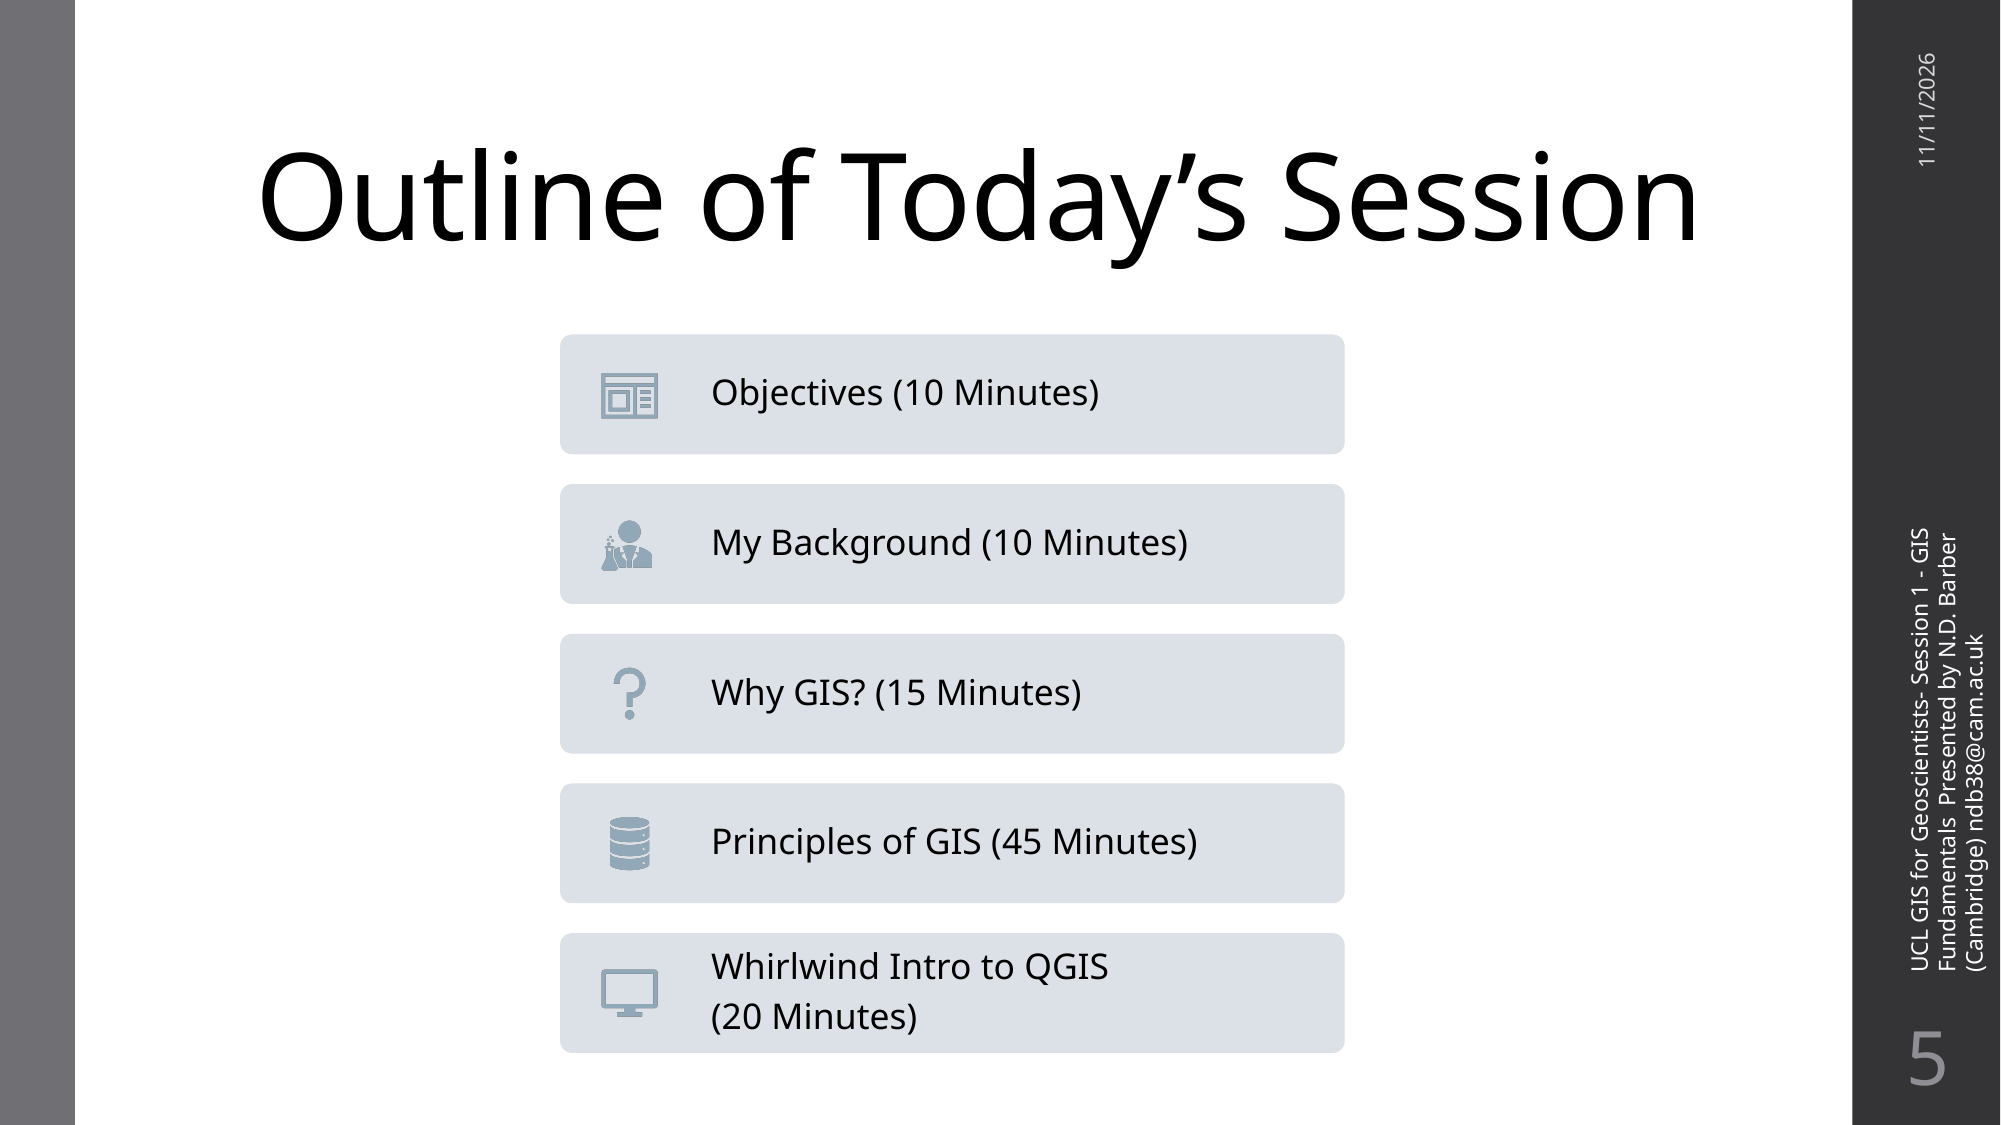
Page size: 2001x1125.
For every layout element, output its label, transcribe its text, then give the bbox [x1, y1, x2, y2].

slide_number 4 [1852, 1012, 2000, 1110]
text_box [559, 333, 1345, 1054]
footer UCL GIS for Geoscientists- Session 1 - GIS Fundamentals Presented by N.D. Barber (Cambridge) ndb38@cam.ac.uk [1897, 400, 1958, 988]
title Outline of Today’s Session [206, 124, 1752, 788]
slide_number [1897, 37, 1958, 351]
